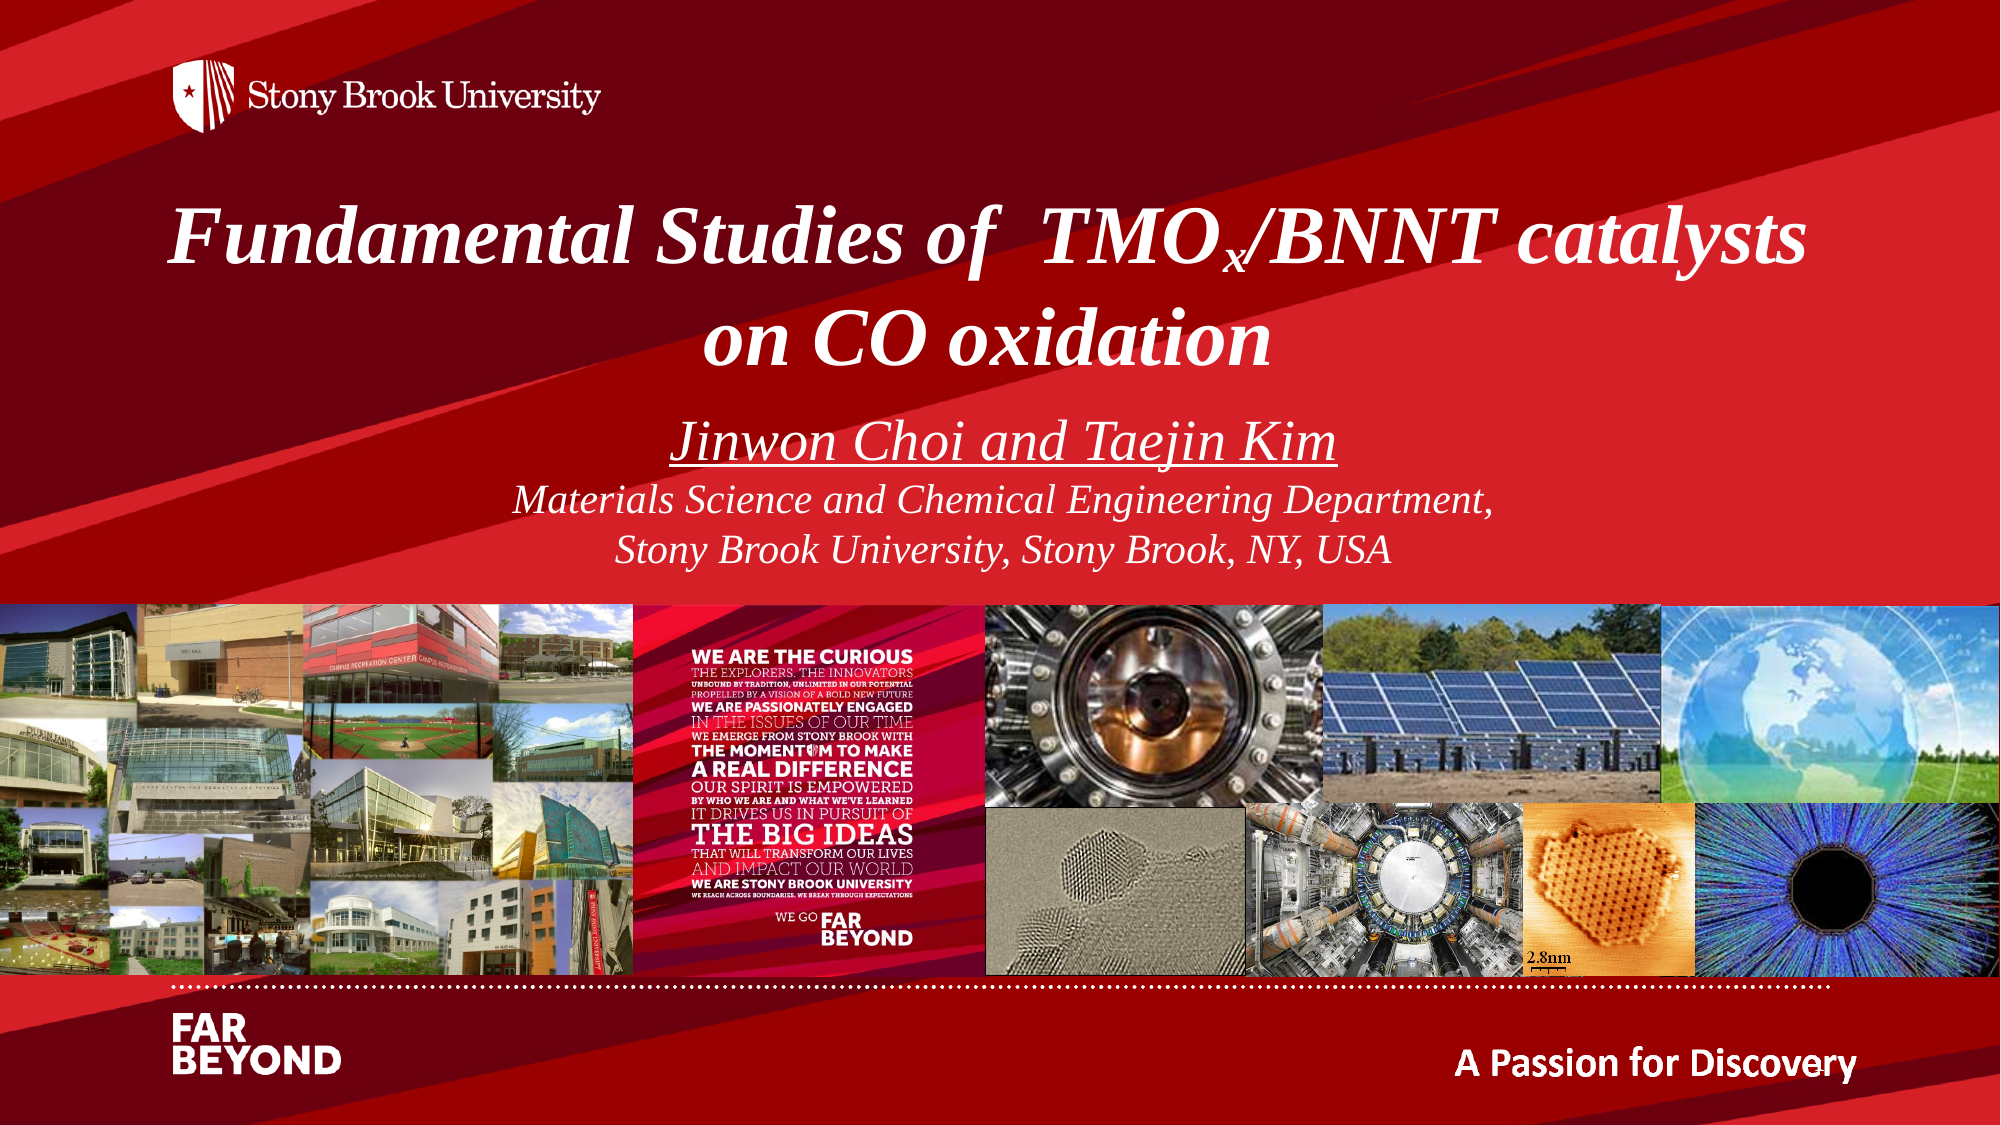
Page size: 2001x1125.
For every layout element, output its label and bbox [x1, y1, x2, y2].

picture [0, 0, 2001, 1125]
text_box [0, 604, 1999, 977]
